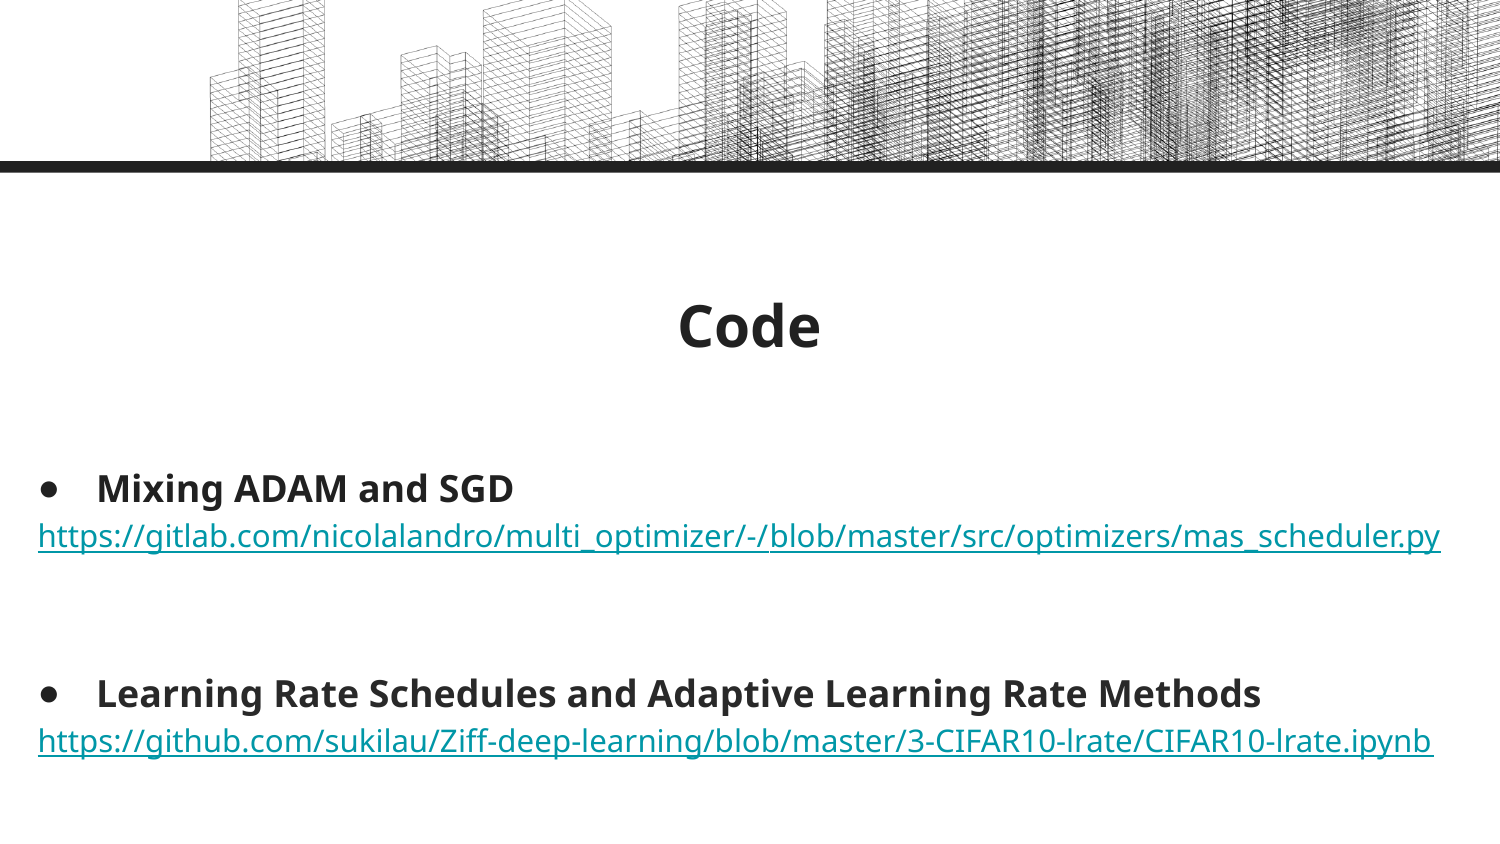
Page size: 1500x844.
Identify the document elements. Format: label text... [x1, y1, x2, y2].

title Code [230, 206, 1270, 374]
picture [0, 0, 1500, 161]
list Mixing ADAM and SGD https://gitlab.com/nicolalandro/multi_optimizer/-/blob/master/src/optimizers/mas_scheduler.py Learning Rate Schedules and Adaptive Learning Rate Methods https://github.com/sukilau/Ziff-deep-learning/blob/master/3-CIFAR10-lrate/CIFAR10-lrate.ipynb [0, 398, 1500, 796]
